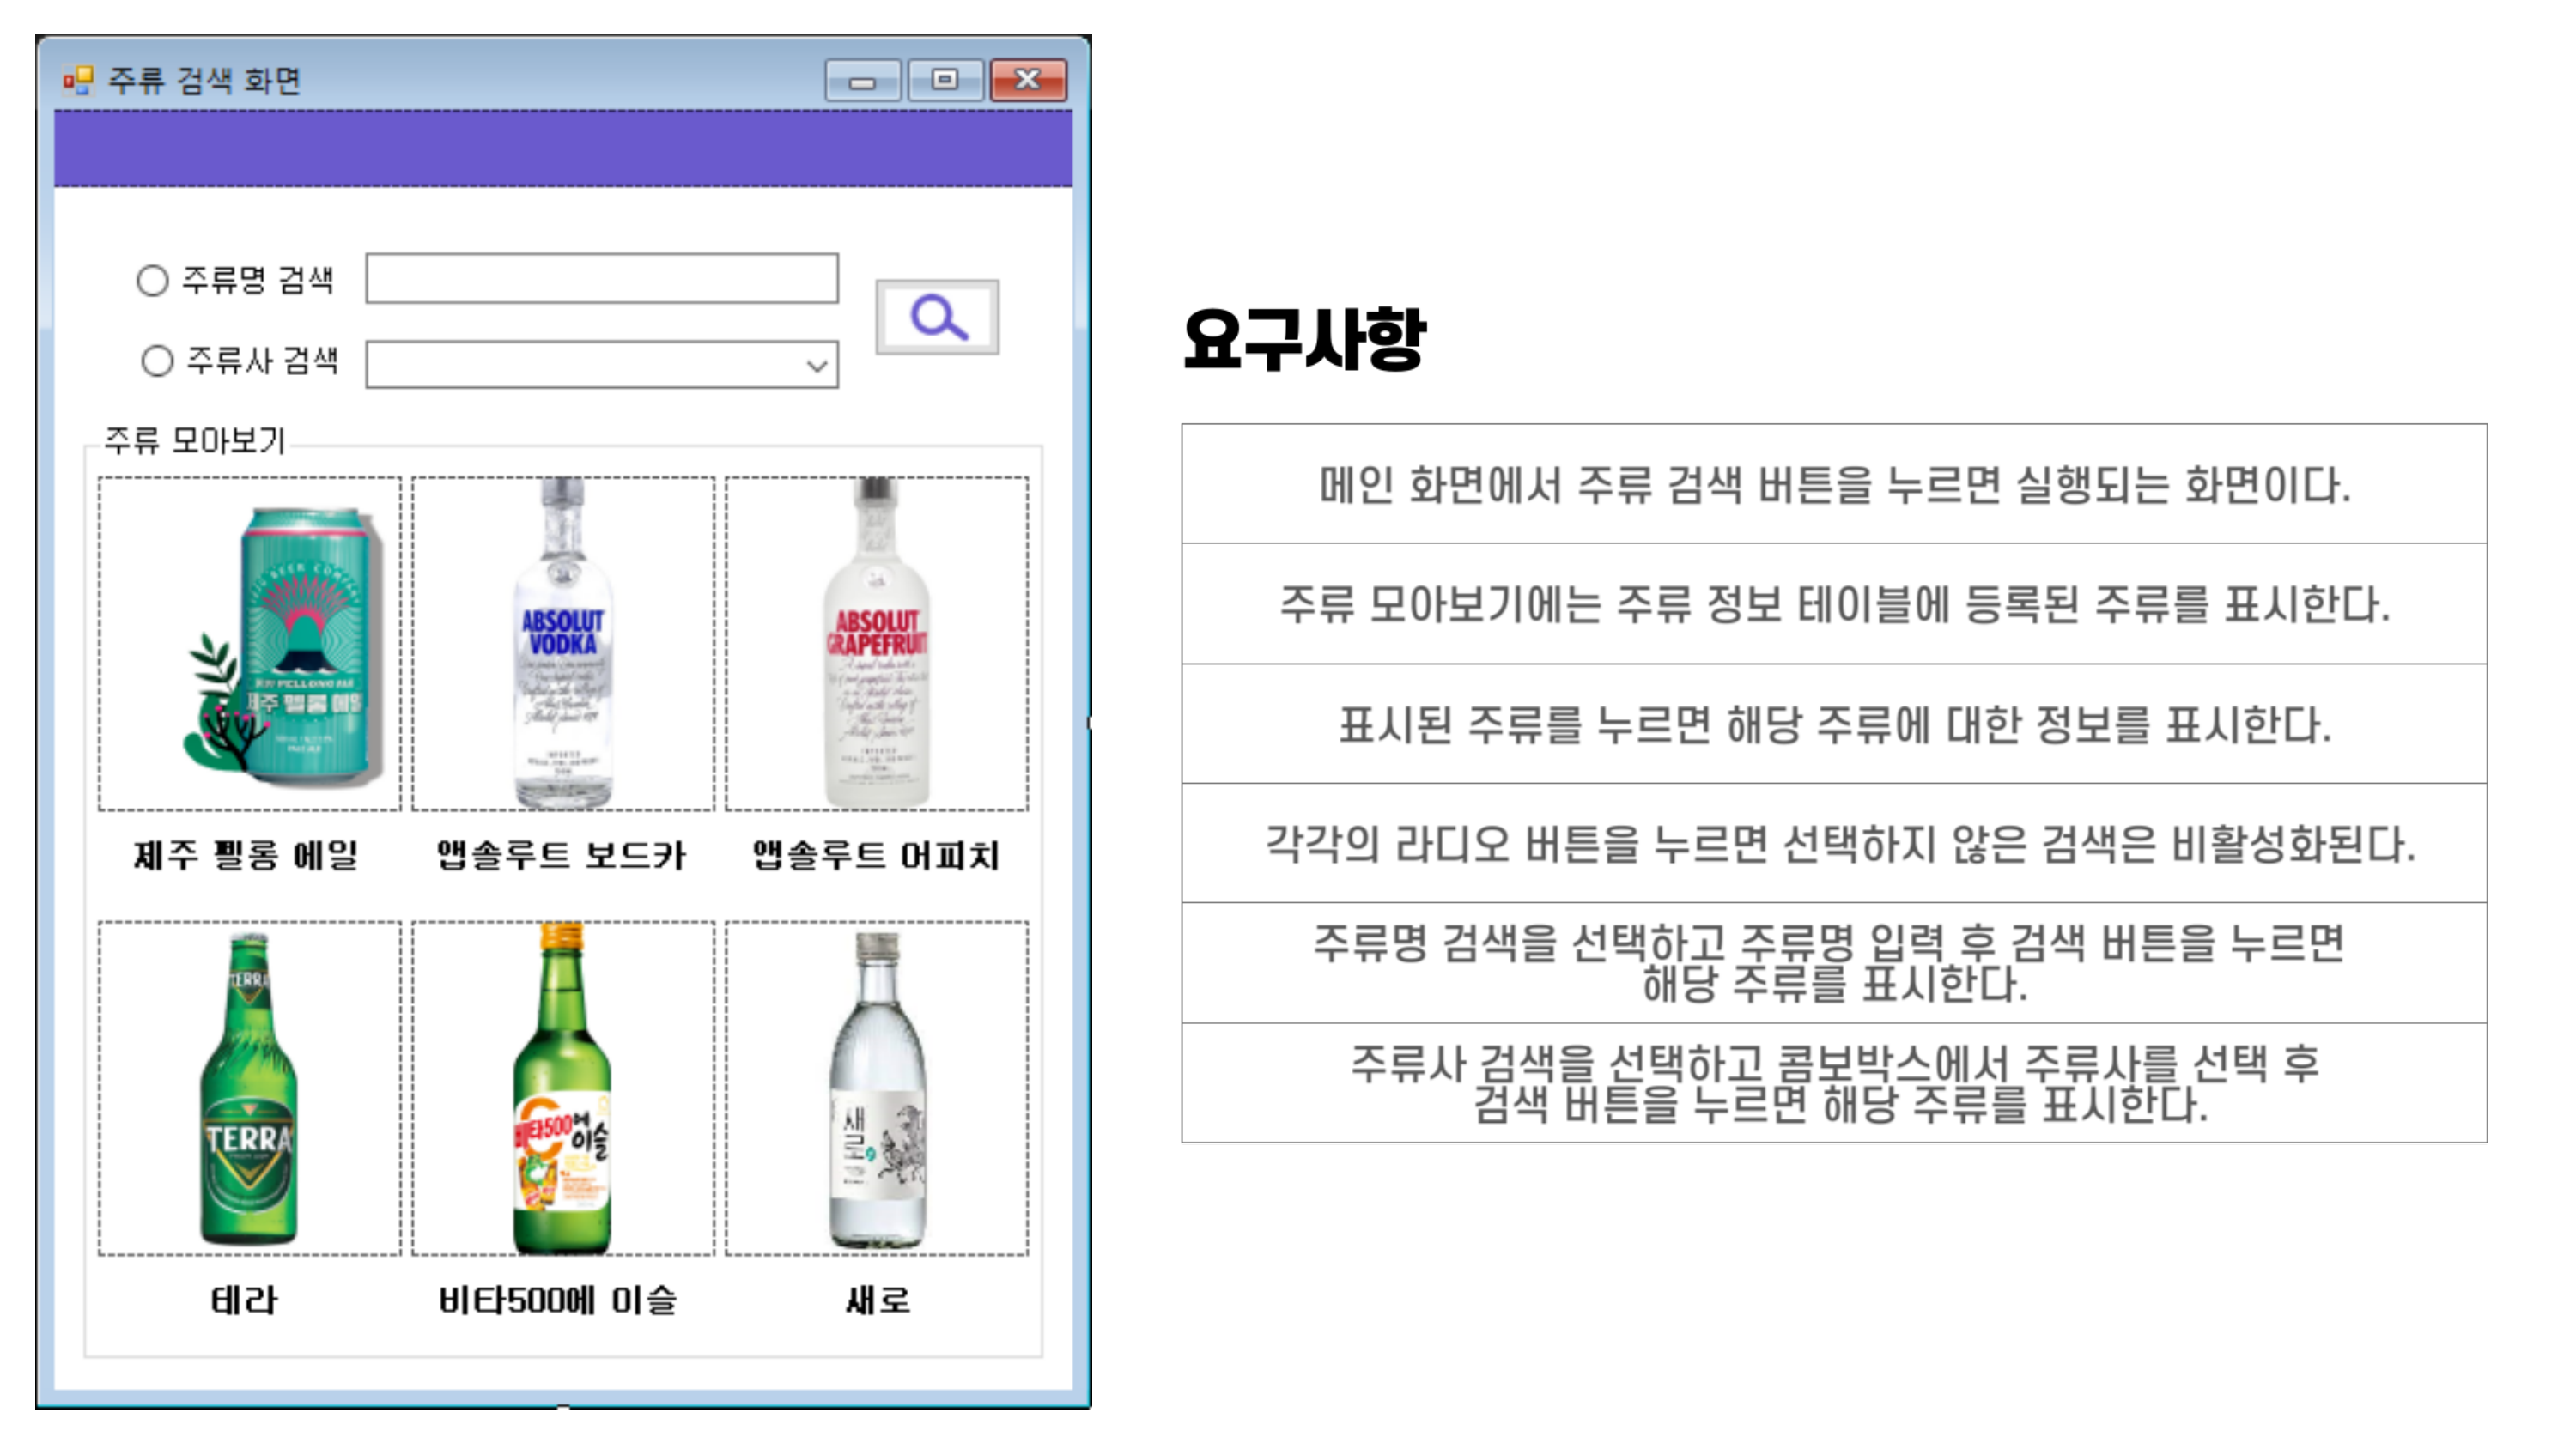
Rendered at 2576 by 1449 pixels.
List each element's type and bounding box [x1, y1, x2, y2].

picture [529, 64, 2576, 1449]
text_box [35, 34, 1093, 1410]
